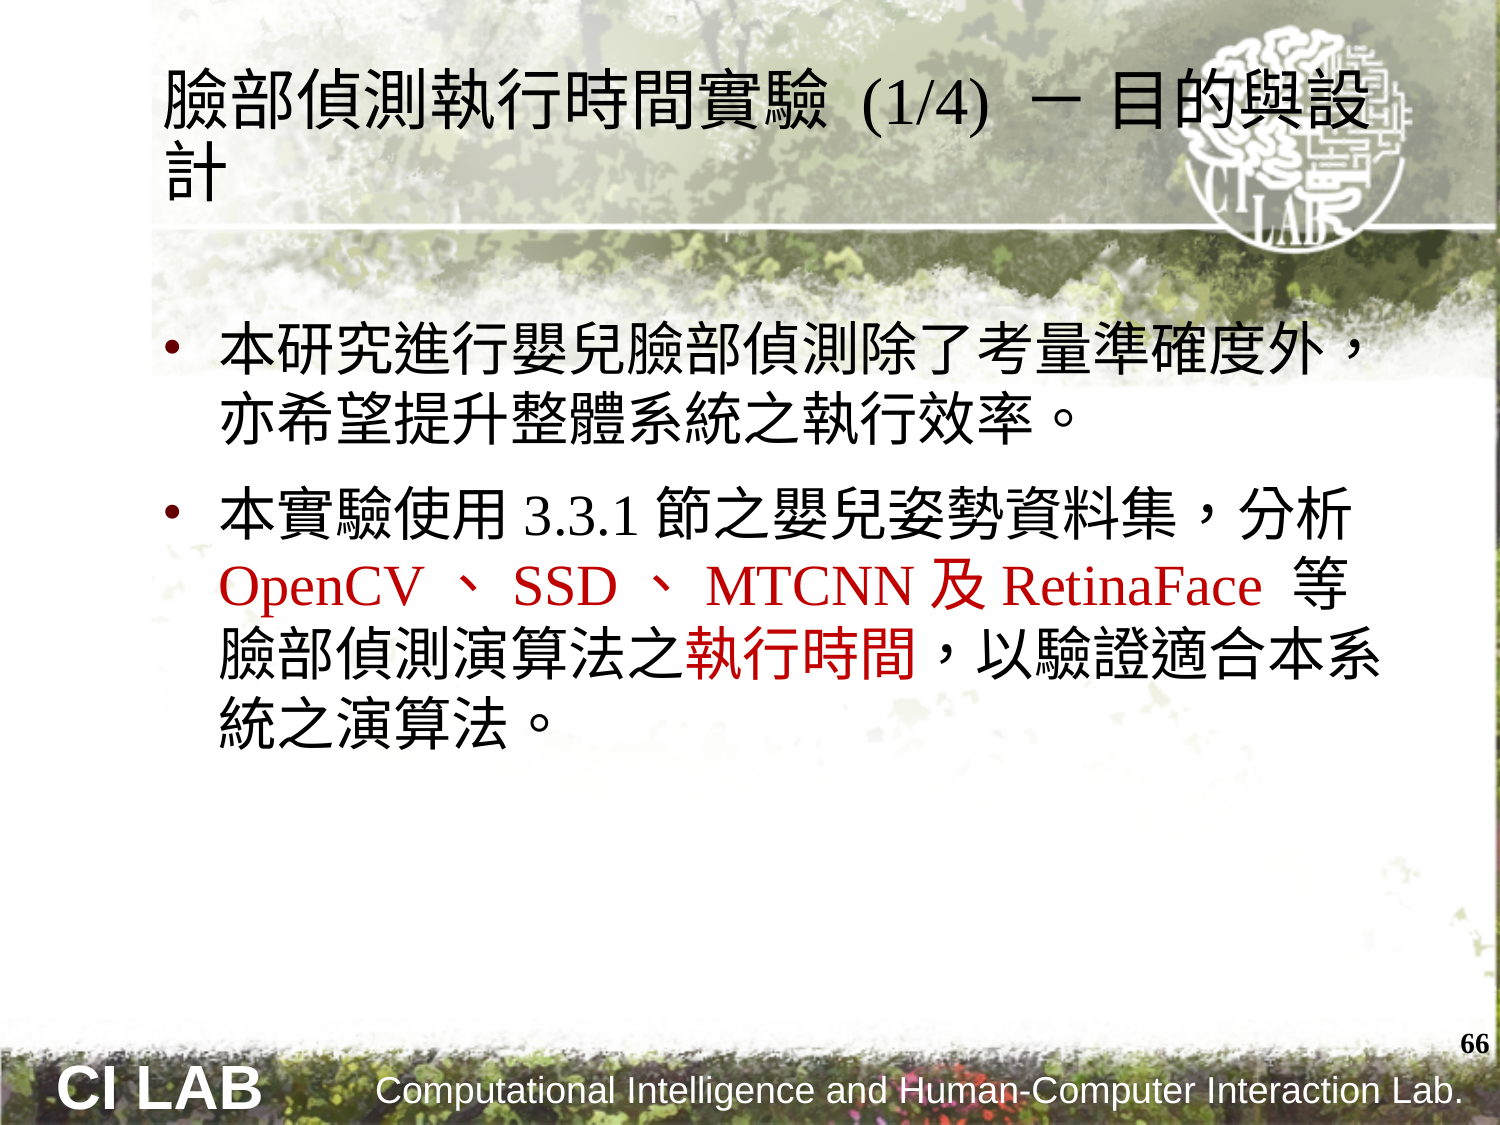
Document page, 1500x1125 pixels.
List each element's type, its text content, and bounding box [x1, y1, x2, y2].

text_box 本研究進行嬰兒臉部偵測除了考量準確度外，亦希望提升整體系統之執行效率。 本實驗使用3.3.1節之嬰兒姿勢資料集，分析 OpenCV、SSD、MTCNN及RetinaFace 等臉部偵測演算法之執行時間，以驗證適合本系統之演算法。 [147, 304, 1410, 961]
picture [0, 0, 1500, 1125]
title 臉部偵測執行時間實驗 (1/4) － 目的與設計 [147, 31, 1448, 219]
slide_number 66 [1426, 985, 1500, 1067]
